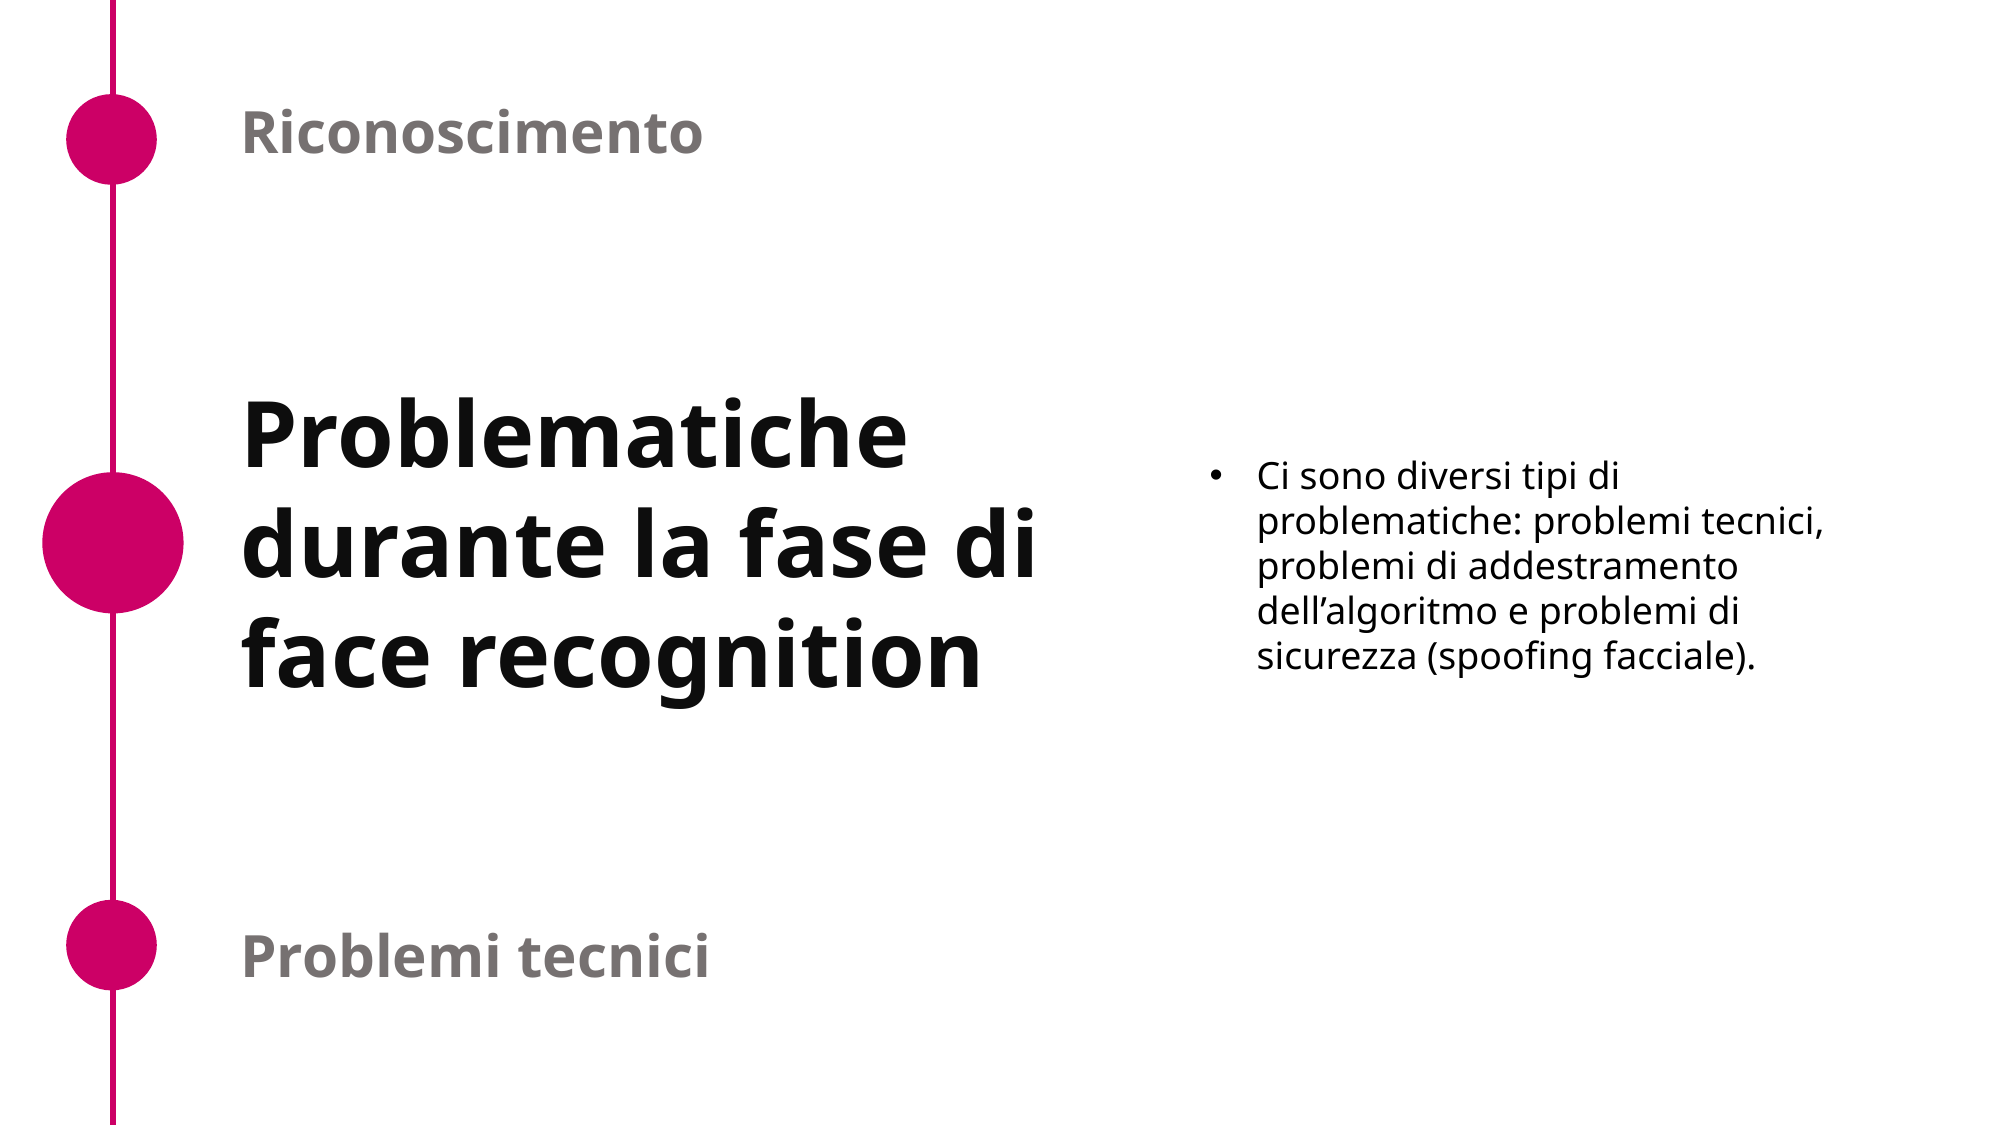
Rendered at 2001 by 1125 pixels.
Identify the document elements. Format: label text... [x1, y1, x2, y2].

text_box [66, 94, 110, 185]
text_box [66, 899, 110, 991]
text_box [116, 900, 157, 991]
text_box [42, 472, 110, 614]
text_box Problemi tecnici [225, 911, 1083, 997]
text_box Problematiche durante la fase di face recognition [225, 368, 1083, 714]
text_box [116, 472, 184, 614]
text_box [116, 94, 157, 185]
text_box Riconoscimento [225, 87, 1083, 173]
text_box Ci sono diversi tipi di problematiche: problemi tecnici, problemi di addestramento dell’algoritmo e problemi di sicurezza (spoofing facciale). [1194, 444, 1848, 685]
